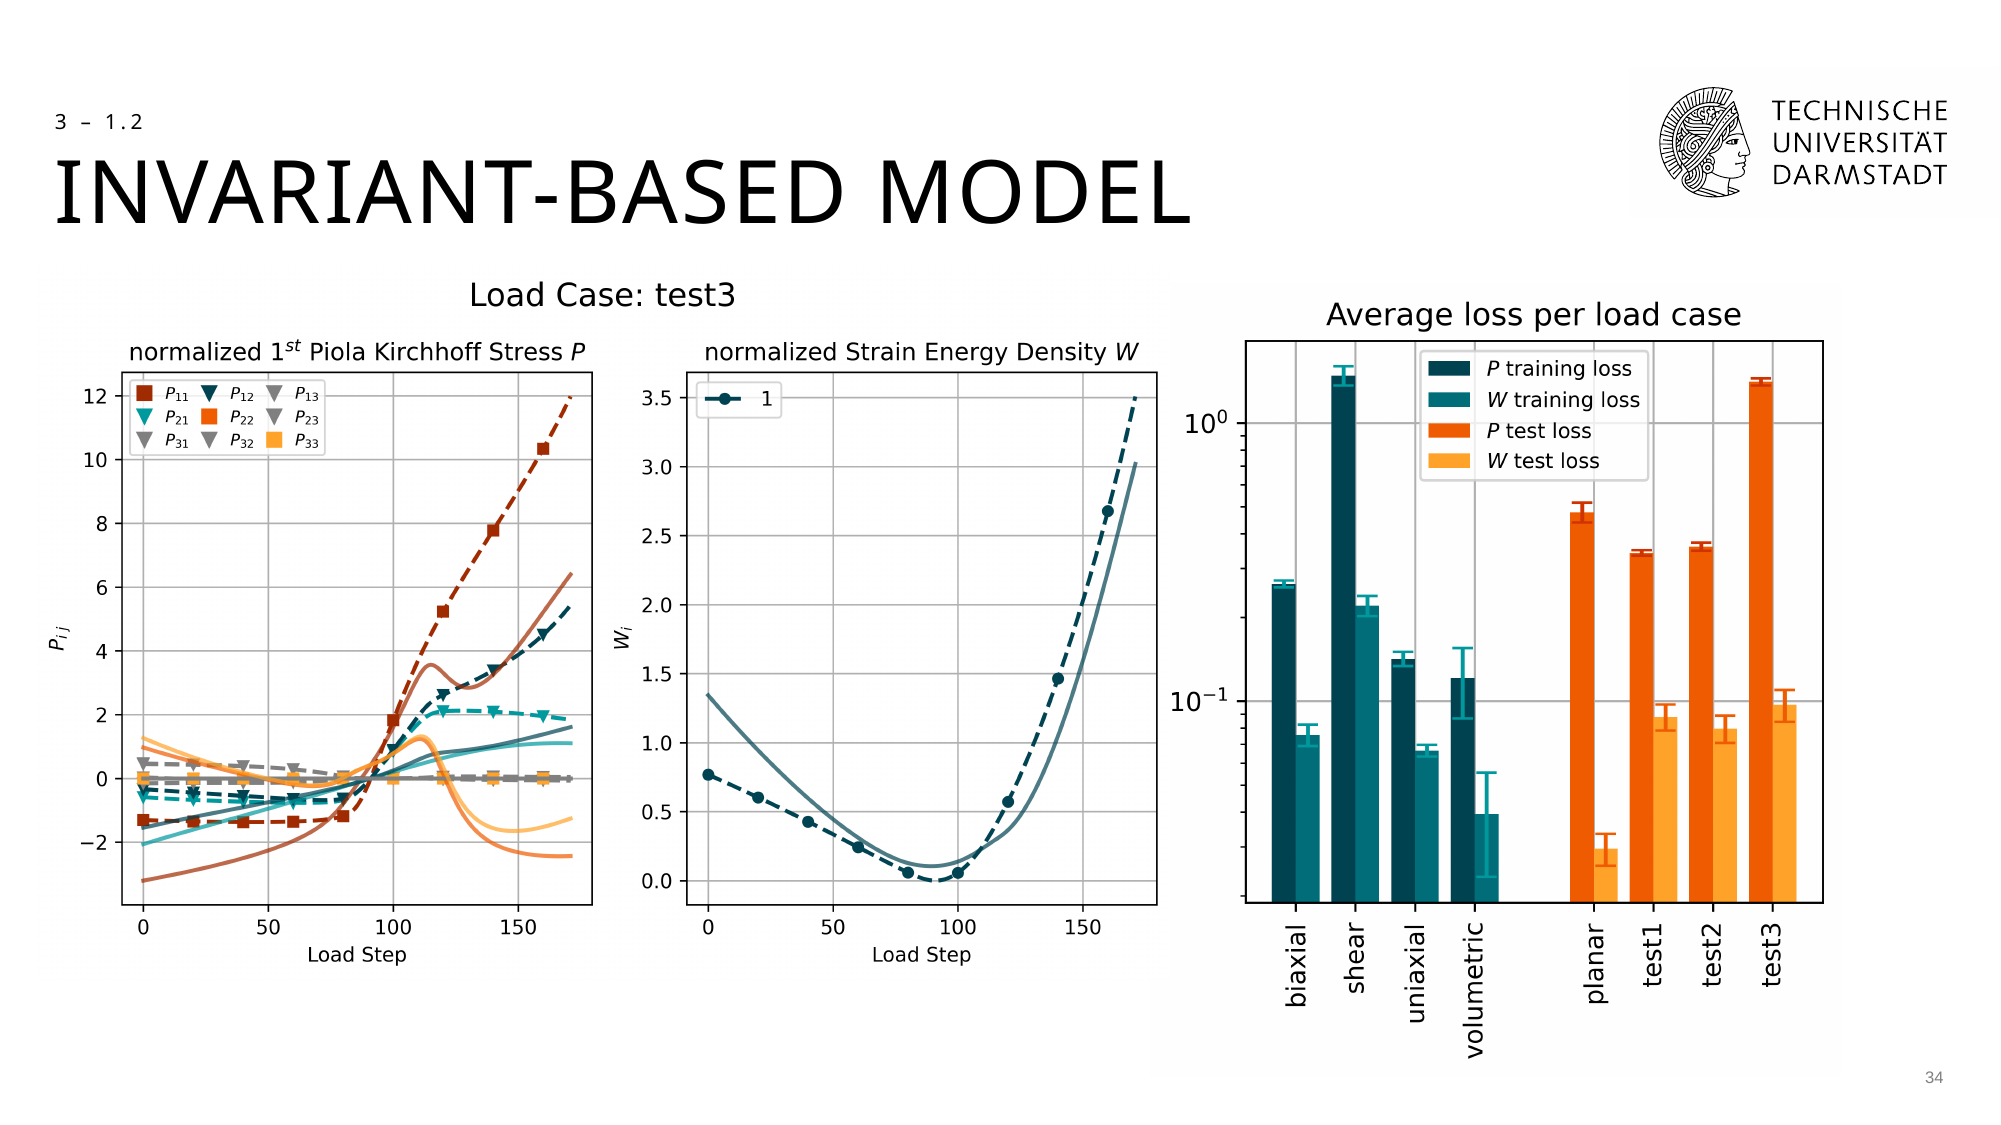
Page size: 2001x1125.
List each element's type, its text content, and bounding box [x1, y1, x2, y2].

slide_number 34 [1863, 1059, 1944, 1094]
list Invariant-based model [54, 156, 1629, 264]
title 3 – 1.2 [55, 114, 1548, 138]
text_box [34, 267, 1841, 1077]
